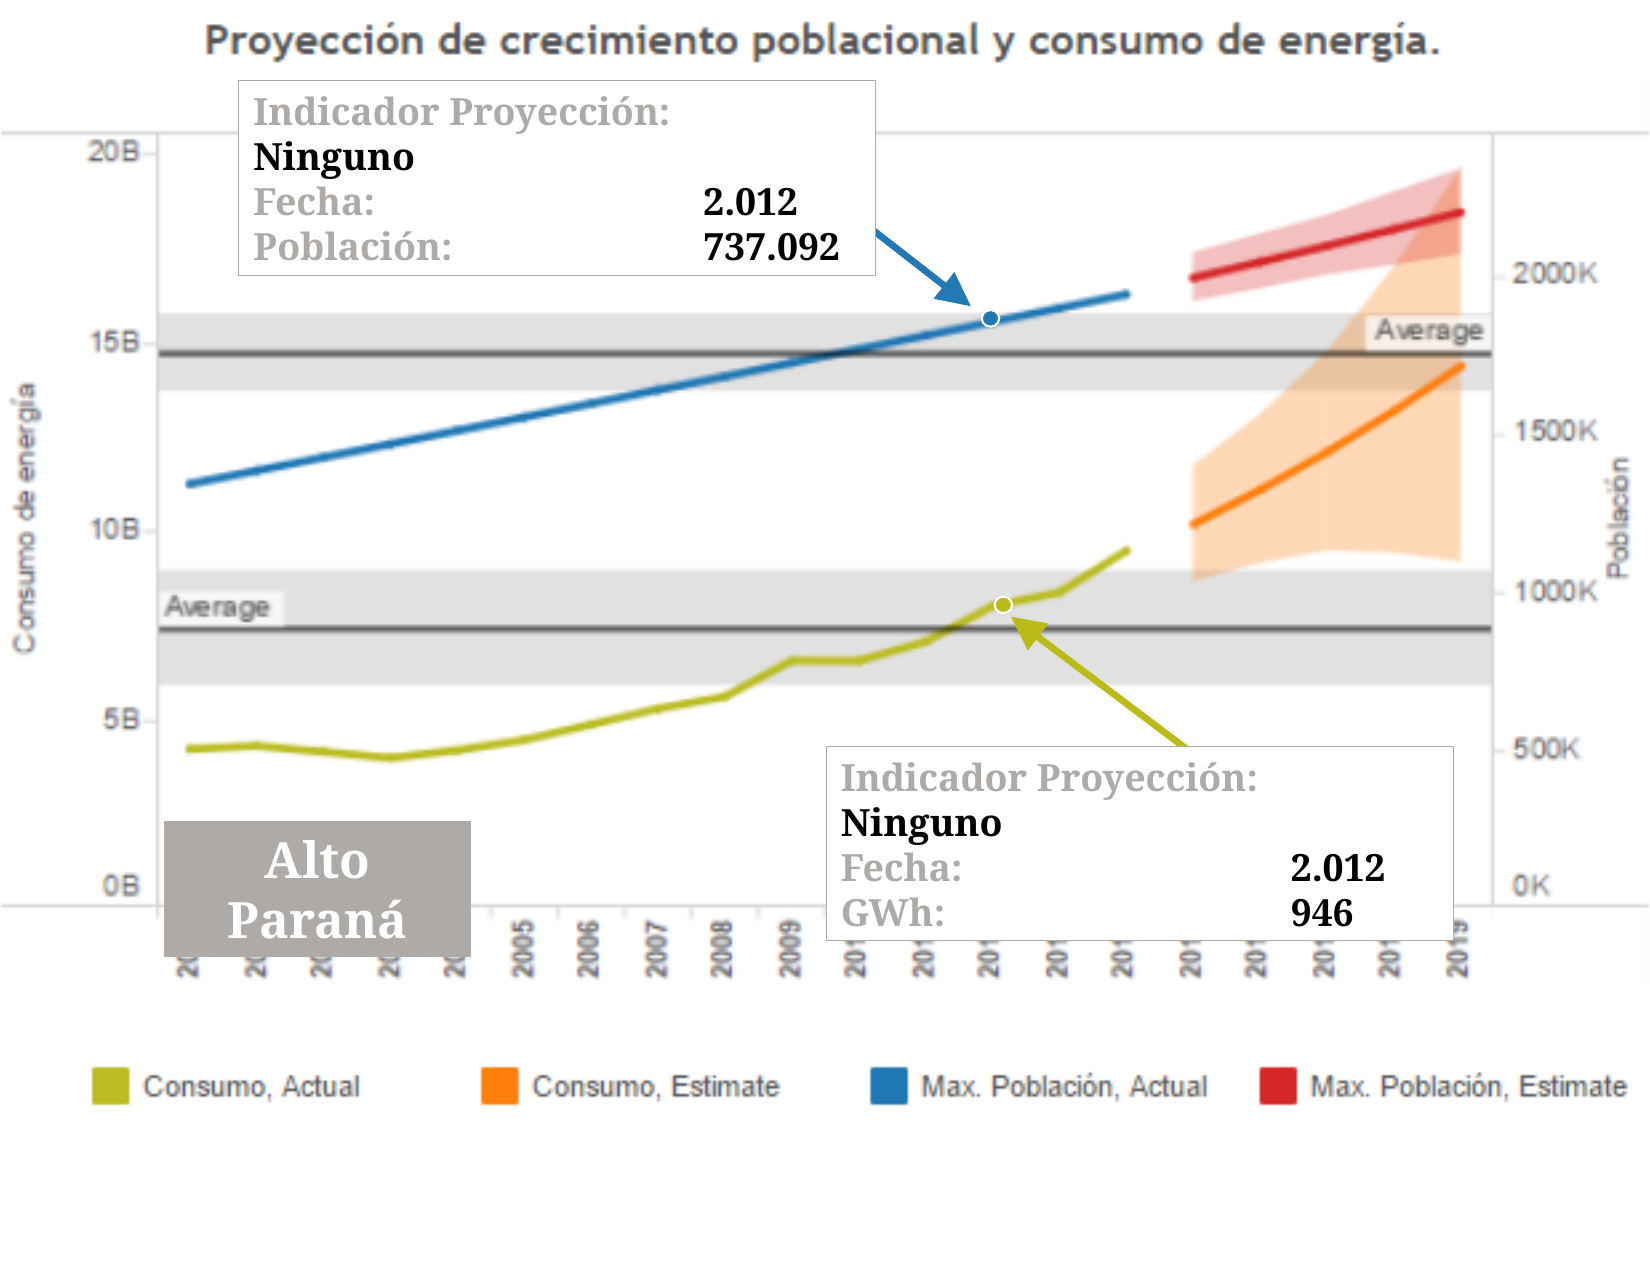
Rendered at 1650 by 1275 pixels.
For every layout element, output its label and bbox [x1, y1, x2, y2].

text_box [839, 204, 971, 307]
text_box [1010, 616, 1285, 823]
picture [0, 0, 1650, 1275]
